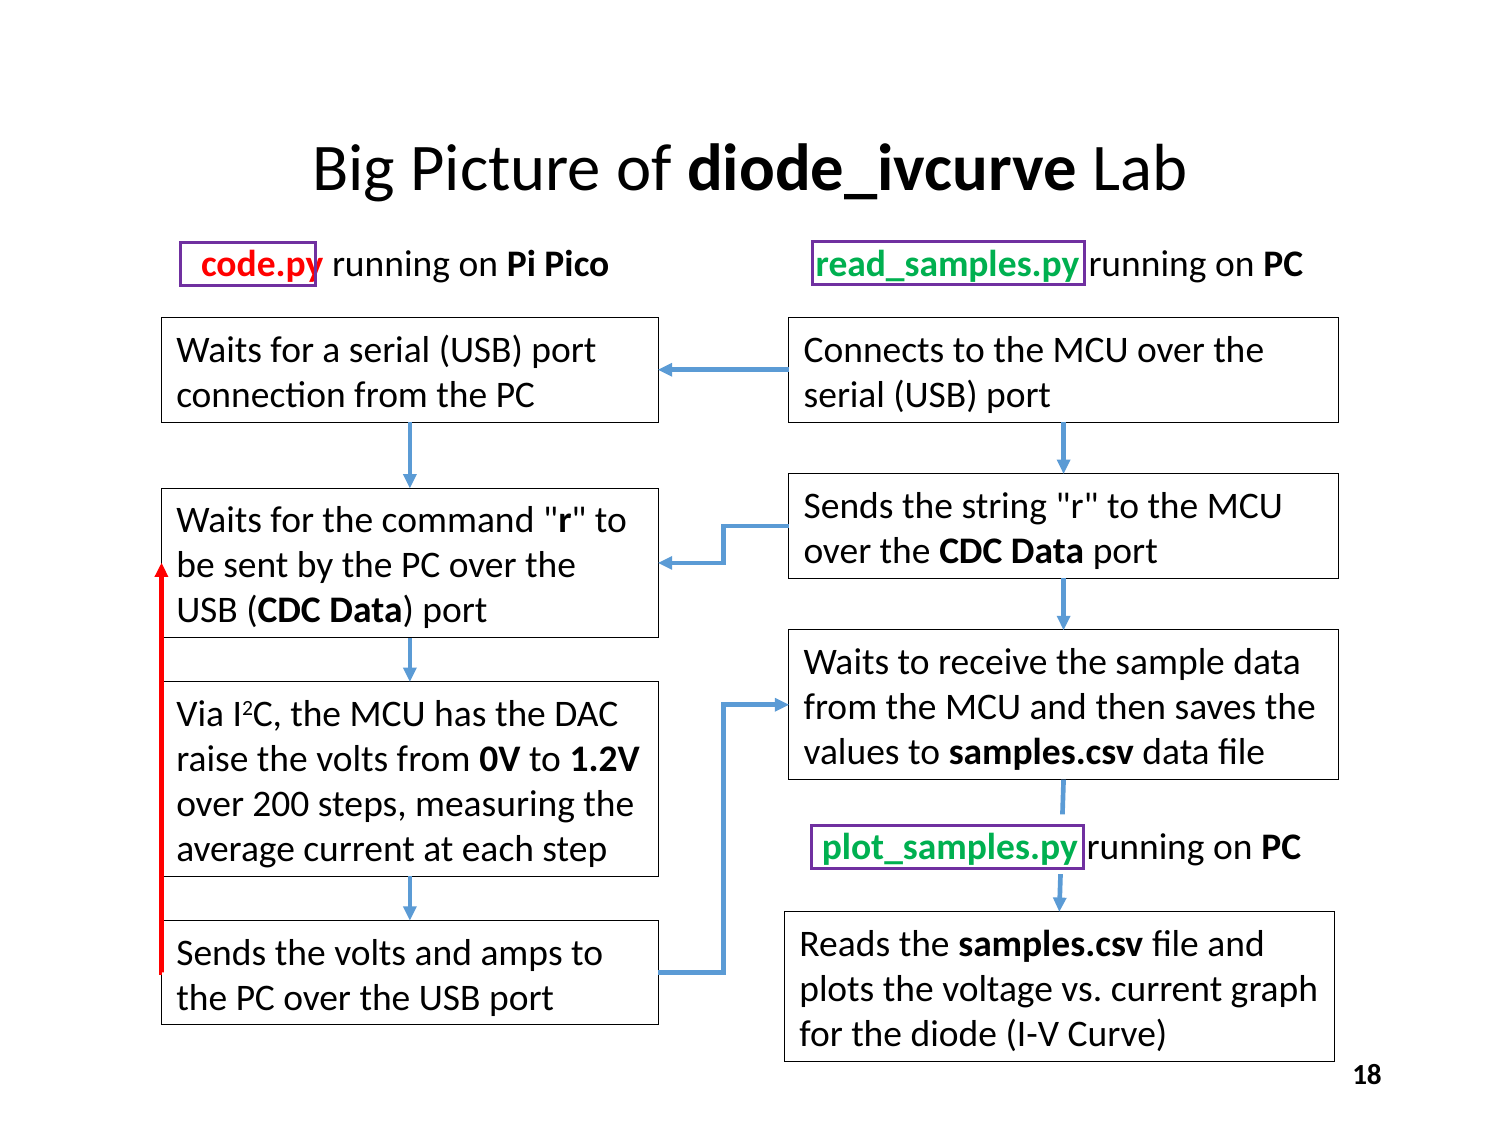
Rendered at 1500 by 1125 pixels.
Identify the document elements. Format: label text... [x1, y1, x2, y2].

text_box code.py running on Pi Pico [161, 231, 650, 292]
text_box Waits for a serial (USB) port connection from the PC [161, 317, 659, 423]
title Big Picture of diode_ivcurve Lab [103, 59, 1397, 278]
text_box Waits for the command "r" to be sent by the PC over the USB (CDC Data) port [161, 488, 659, 638]
text_box [810, 824, 1059, 869]
text_box Waits to receive the sample data from the MCU and then saves the values to samples.csv data file [788, 629, 1339, 780]
text_box Reads the samples.csv file and plots the voltage vs. current graph for the diode (I-V Curve) [784, 911, 1335, 1062]
text_box Connects to the MCU over the serial (USB) port [788, 317, 1339, 423]
text_box Sends the volts and amps to the PC over the USB port [161, 920, 659, 1025]
text_box Sends the string "r" to the MCU over the CDC Data port [788, 473, 1339, 579]
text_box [658, 705, 789, 974]
text_box [1064, 824, 1084, 869]
text_box read_samples.py running on PC [755, 231, 1364, 292]
text_box [811, 241, 1086, 286]
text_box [658, 526, 789, 564]
text_box plot_samples.py running on PC [789, 814, 1059, 874]
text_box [1059, 781, 1064, 912]
text_box Via I2C, the MCU has the DAC raise the volts from 0V to 1.2V over 200 steps, measuring the average current at each step [164, 681, 659, 877]
slide_number 18 [1059, 1042, 1397, 1103]
text_box plot_samples.py running on PC [1064, 814, 1366, 874]
text_box [179, 241, 316, 286]
